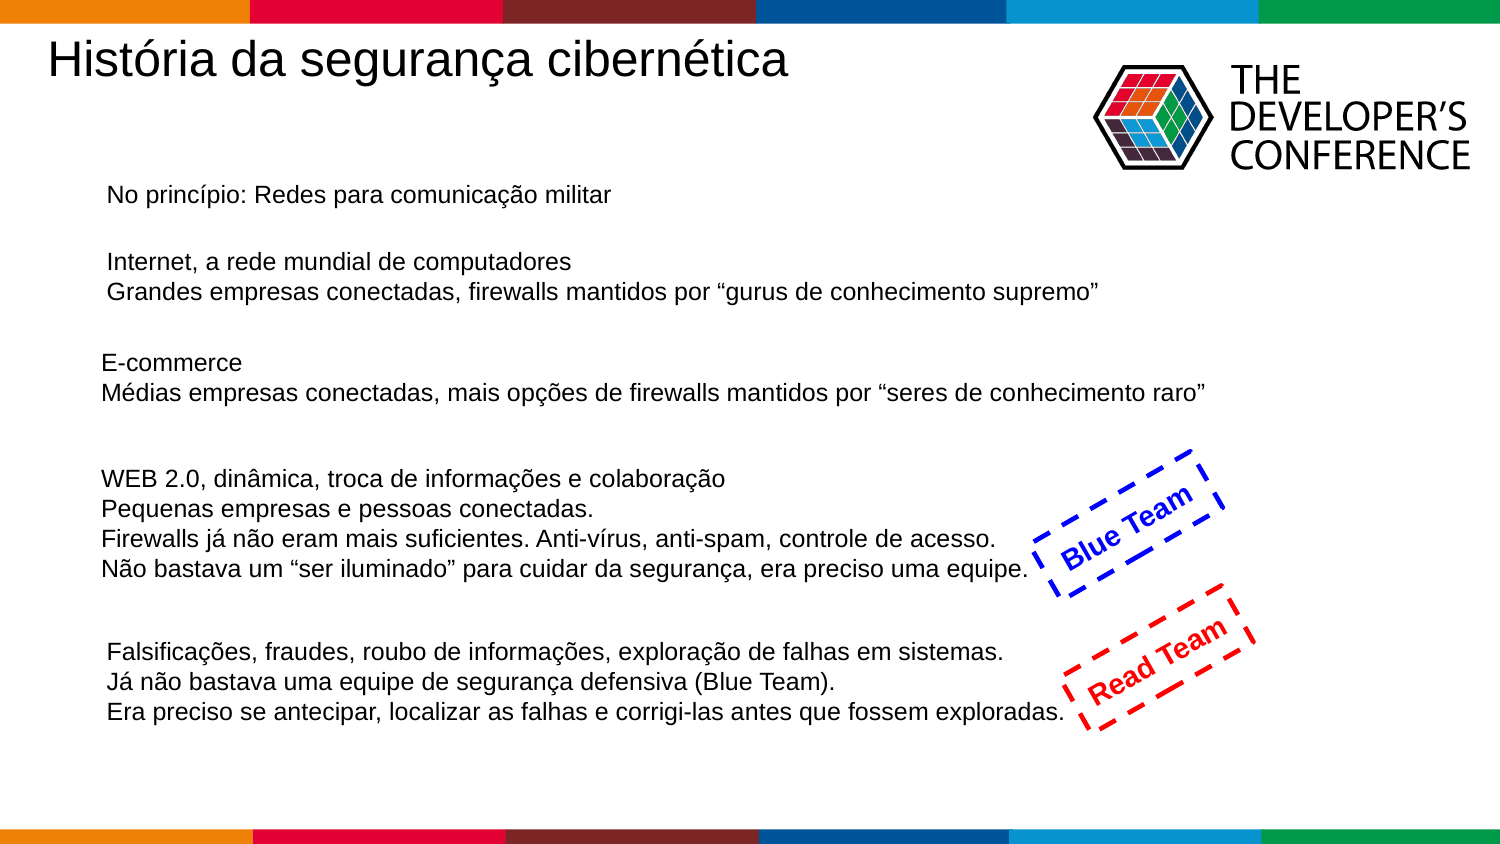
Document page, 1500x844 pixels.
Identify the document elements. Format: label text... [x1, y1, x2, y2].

picture [1075, 47, 1486, 186]
text_box WEB 2.0, dinâmica, troca de informações e colaboração Pequenas empresas e pessoas conectadas. Firewalls já não eram mais suficientes. Anti-vírus, anti-spam, controle de acesso. Não bastava um “ser iluminado” para cuidar da segurança, era preciso uma equipe. [86, 447, 1268, 598]
text_box No princípio: Redes para comunicação militar [91, 163, 1274, 224]
text_box Read Team [1059, 585, 1254, 734]
text_box Internet, a rede mundial de computadores Grandes empresas conectadas, firewalls mantidos por “gurus de conhecimento supremo” [91, 230, 1274, 321]
text_box Falsificações, fraudes, roubo de informações, exploração de falhas em sistemas. Já não bastava uma equipe de segurança defensiva (Blue Team). Era preciso se antecipar, localizar as falhas e corrigi-las antes que fossem exploradas. [91, 620, 1274, 741]
title História da segurança cibernética [32, 11, 1430, 110]
text_box Blue Team [1029, 451, 1223, 601]
text_box E-commerce Médias empresas conectadas, mais opções de firewalls mantidos por “seres de conhecimento raro” [86, 331, 1268, 422]
